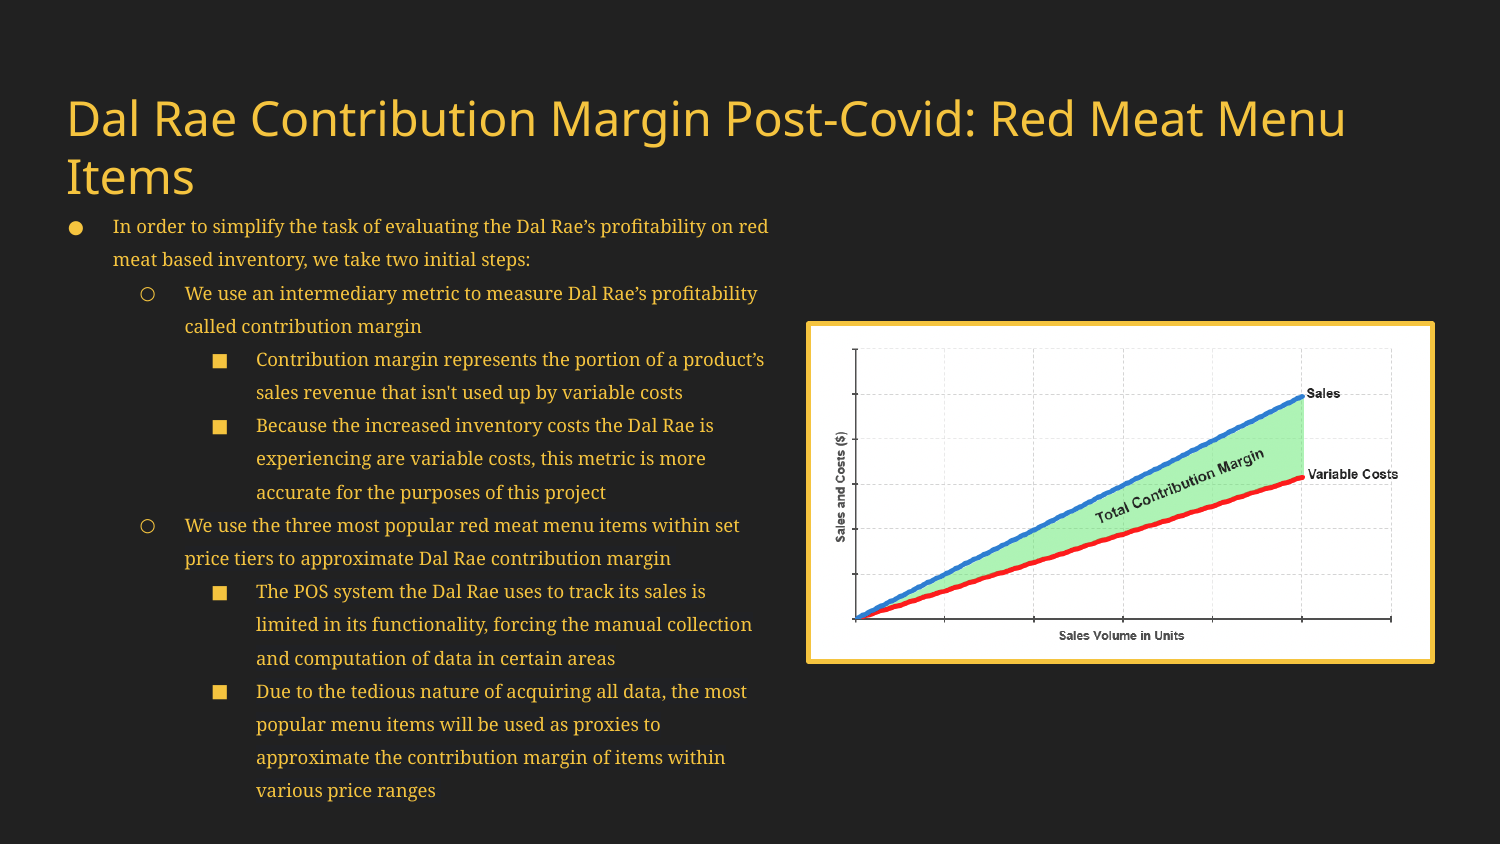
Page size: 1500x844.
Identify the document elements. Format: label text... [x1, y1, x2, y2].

title Dal Rae Contribution Margin Post-Covid: Red Meat Menu Items [51, 72, 1449, 167]
list In order to simplify the task of evaluating the Dal Rae’s profitability on red meat based inventory, we take two initial steps: We use an intermediary metric to measure Dal Rae’s profitability called contribution margin Contribution margin represents the portion of a product’s sales revenue that isn't used up by variable costs Because the increased inventory costs the Dal Rae is experiencing are variable costs, this metric is more accurate for the purposes of this project We use the three most popular red meat menu items within set price tiers to approximate Dal Rae contribution margin The POS system the Dal Rae uses to track its sales is limited in its functionality, forcing the manual collection and computation of data in certain areas Due to the tedious nature of acquiring all data, the most popular menu items will be used as proxies to approximate the contribution margin of items within various price ranges [26, 189, 787, 833]
picture [810, 325, 1431, 660]
